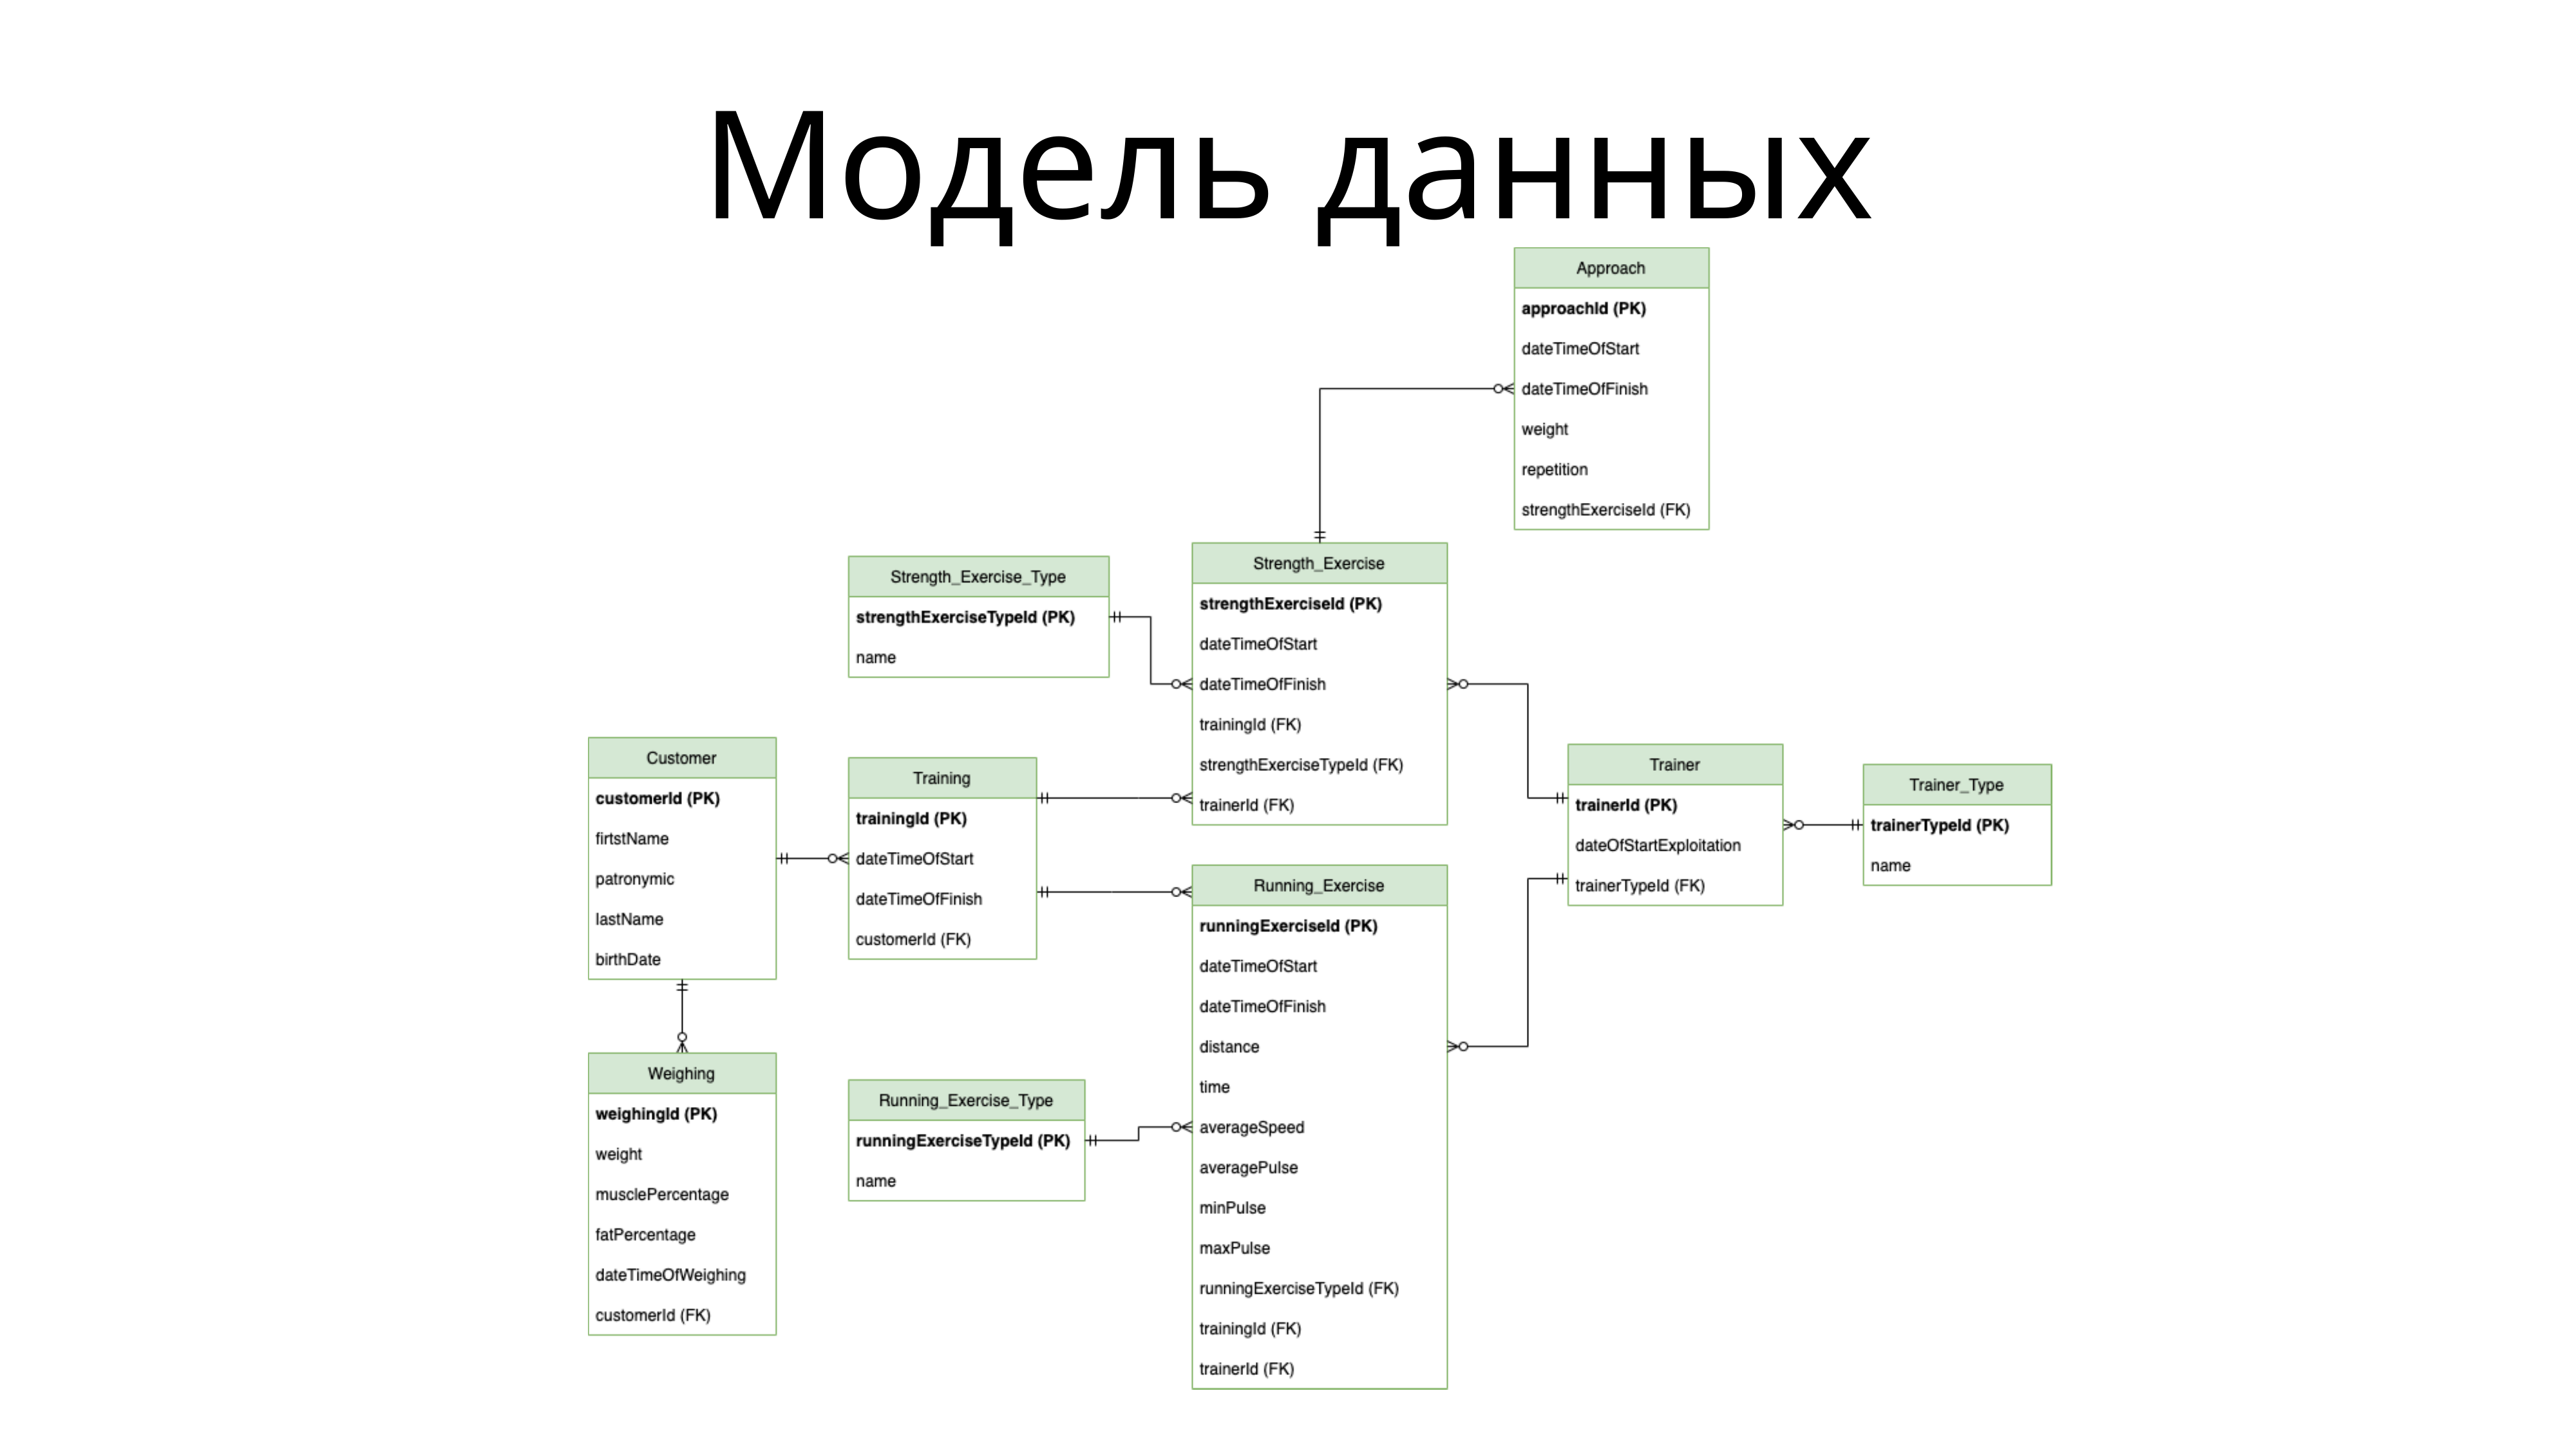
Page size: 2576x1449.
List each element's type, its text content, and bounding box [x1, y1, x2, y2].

picture [588, 247, 2052, 1390]
title Модель данных [178, 37, 2398, 279]
